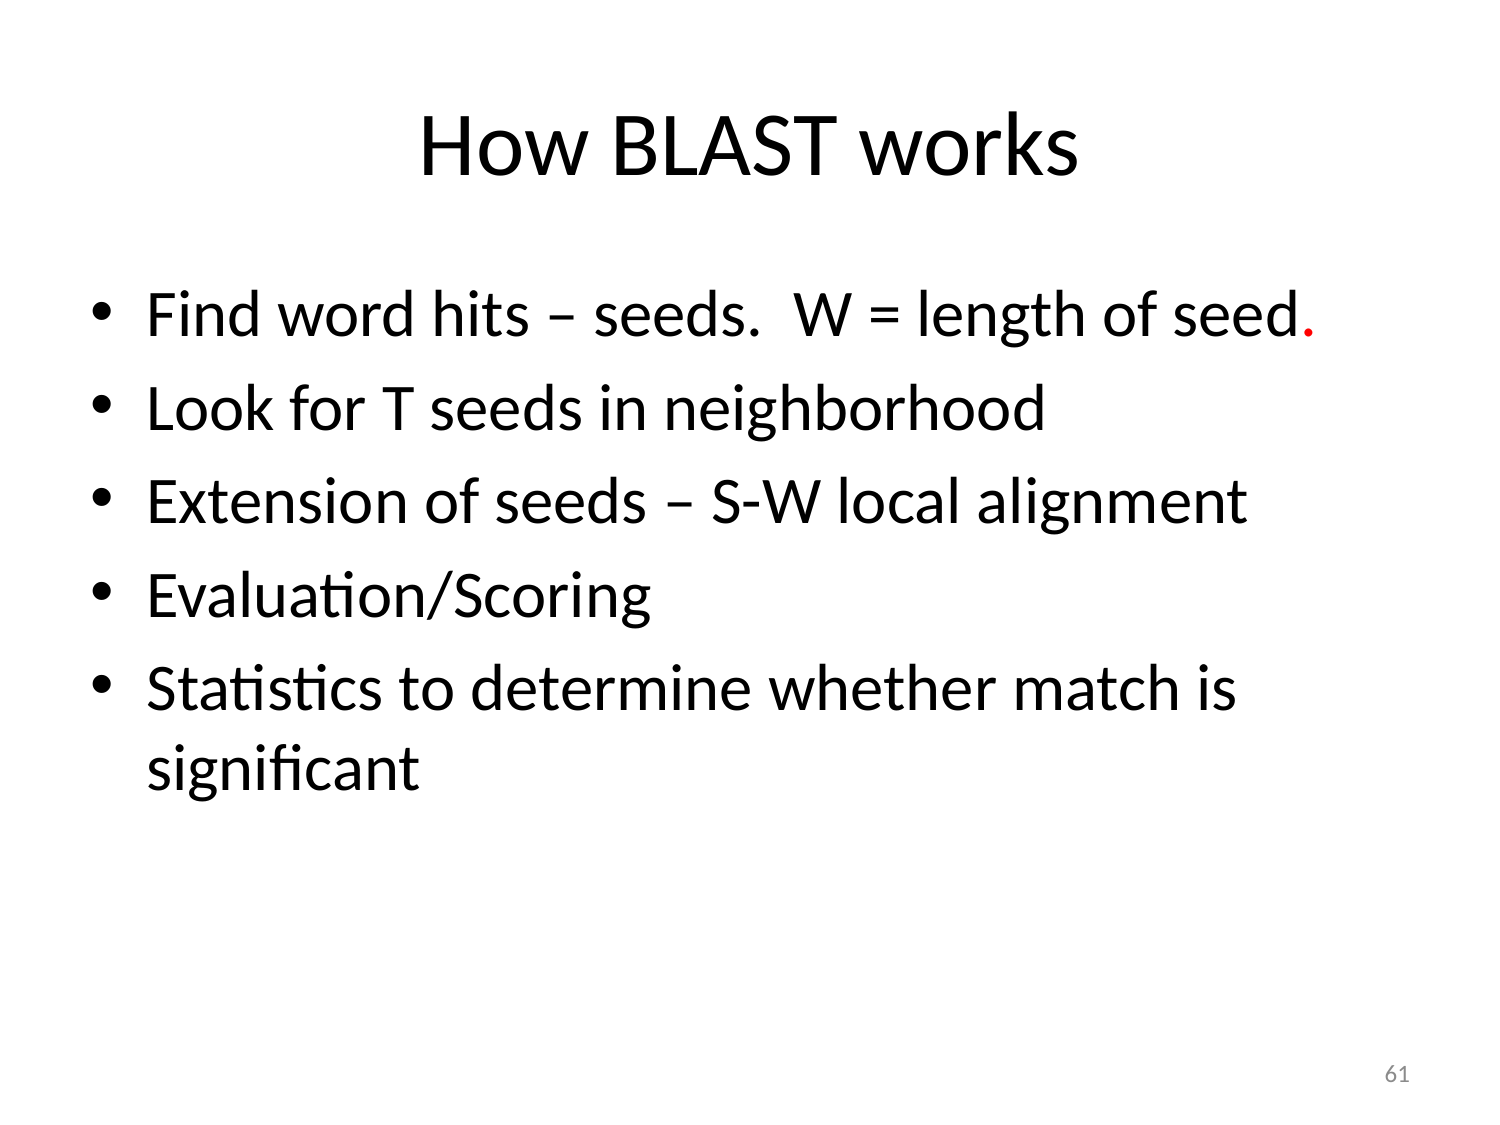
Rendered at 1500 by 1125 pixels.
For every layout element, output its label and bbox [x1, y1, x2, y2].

title [75, 45, 1425, 233]
list [75, 262, 1425, 1005]
slide_number [1074, 1042, 1425, 1103]
